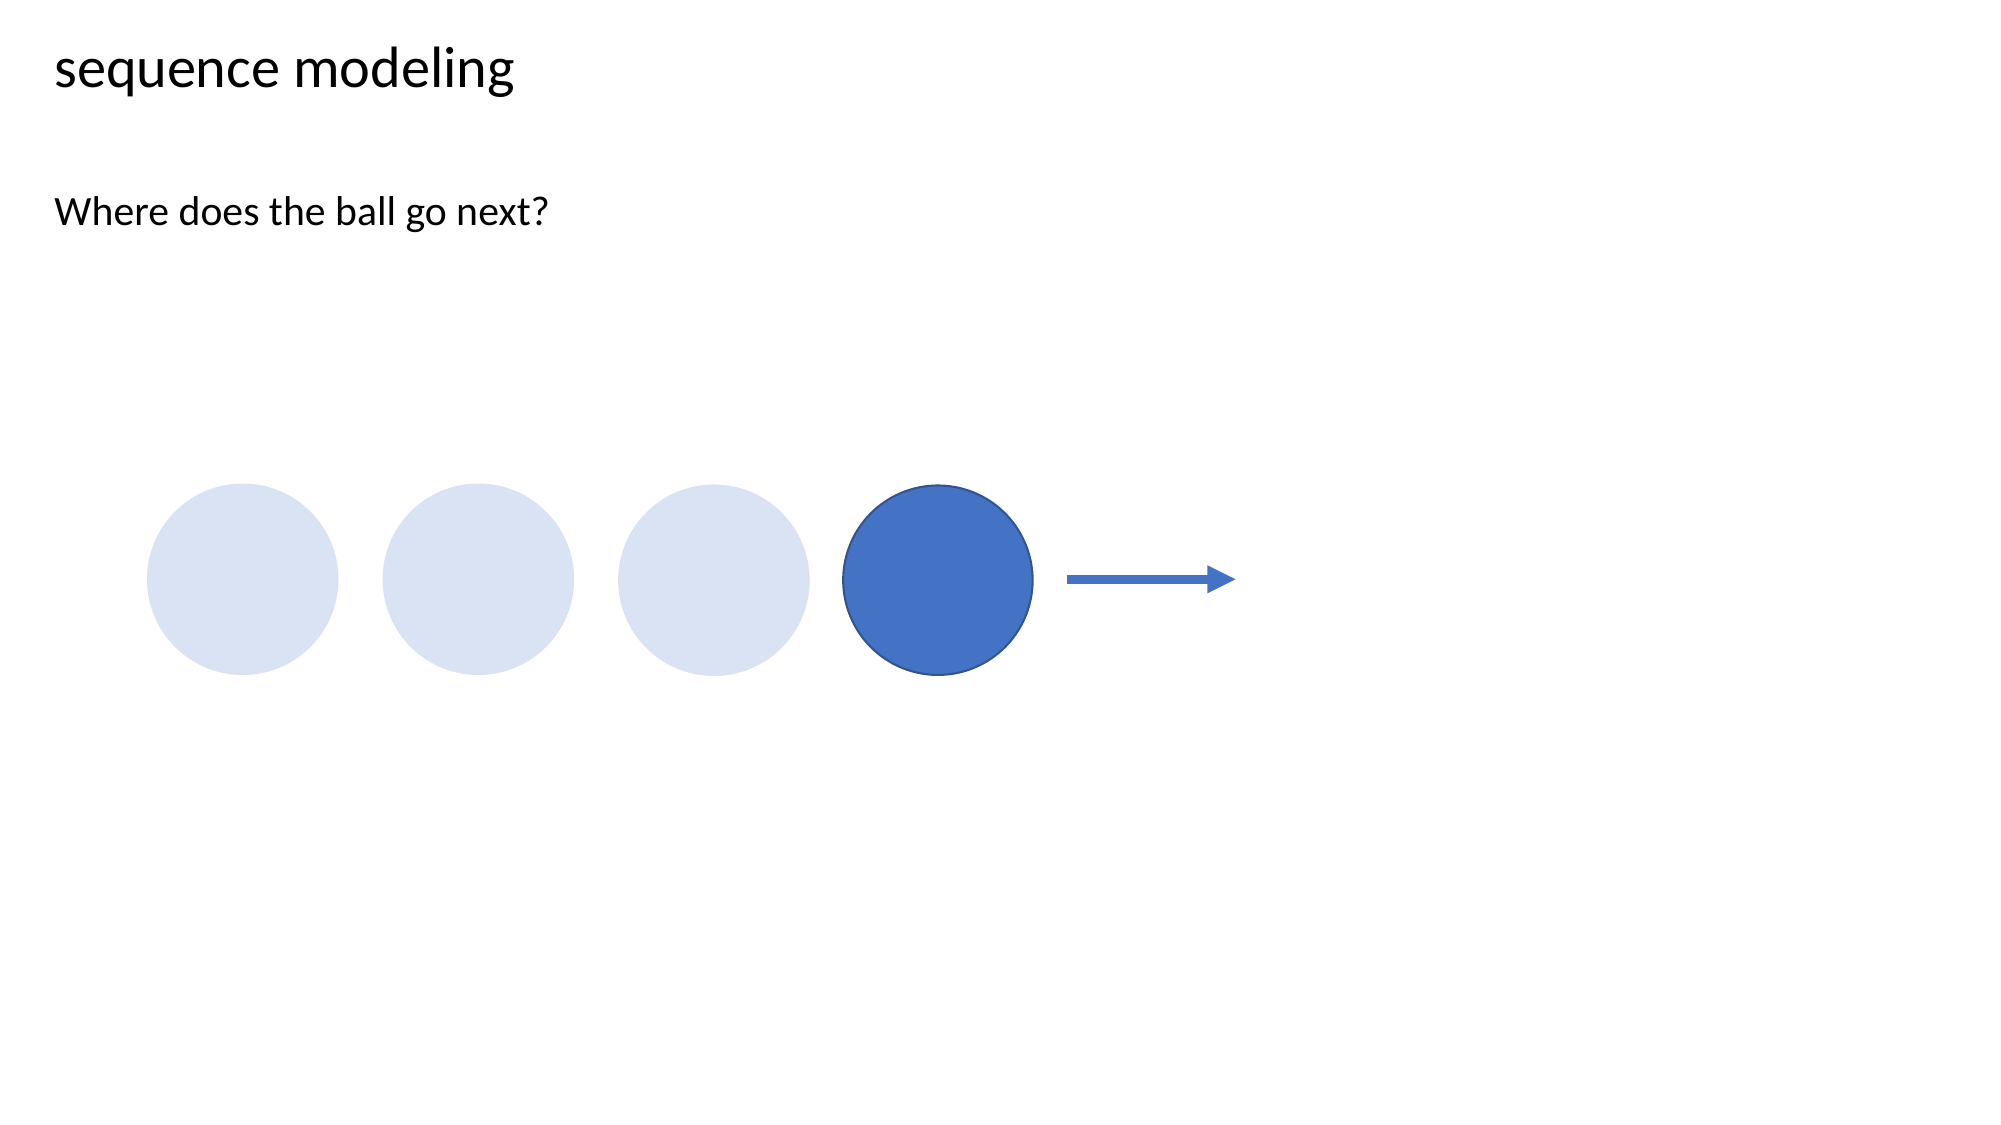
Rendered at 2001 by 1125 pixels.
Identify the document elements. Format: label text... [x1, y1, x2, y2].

text_box sequence modeling [39, 21, 1967, 107]
text_box [146, 483, 339, 676]
text_box [842, 484, 1034, 676]
text_box [382, 483, 575, 676]
text_box [618, 484, 810, 676]
text_box Where does the ball go next? [39, 176, 1884, 342]
